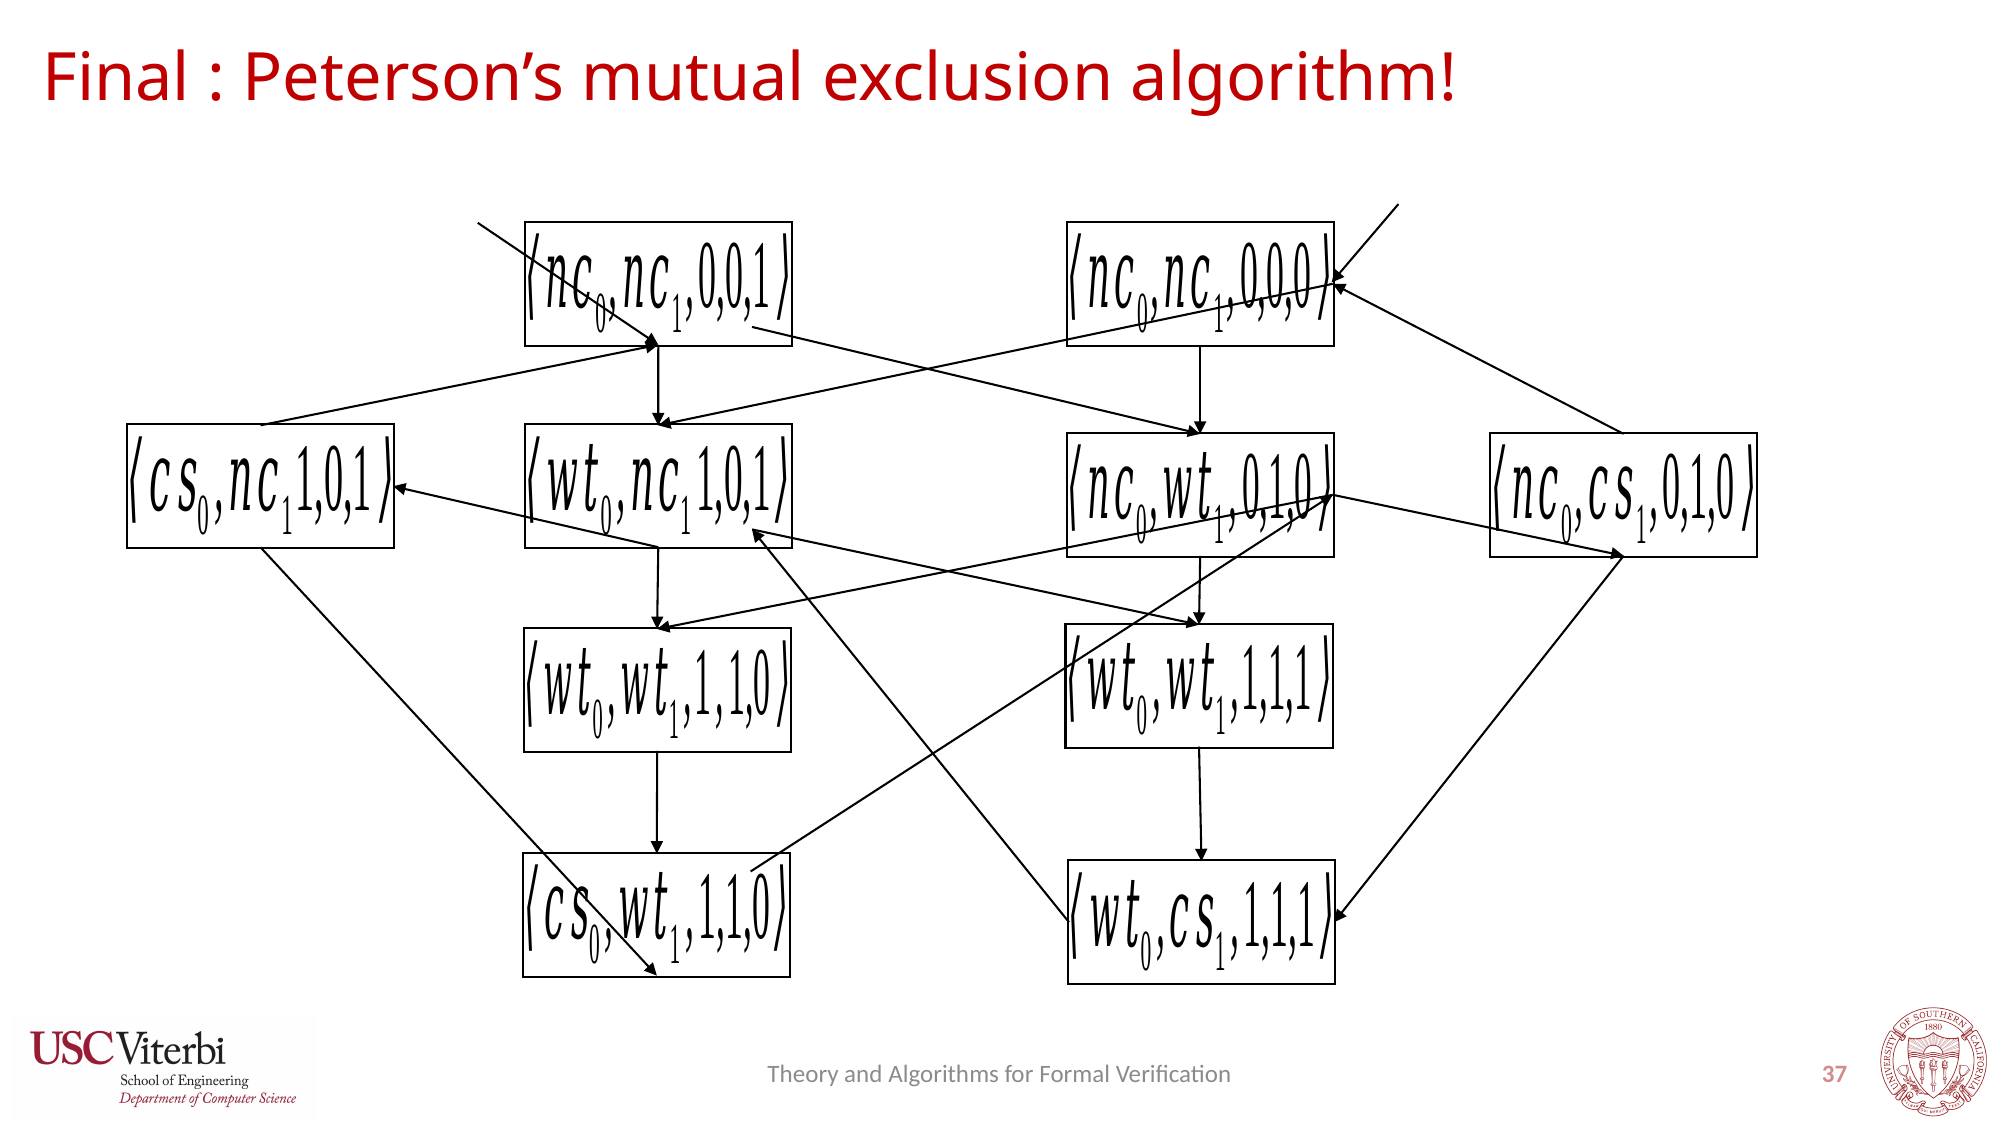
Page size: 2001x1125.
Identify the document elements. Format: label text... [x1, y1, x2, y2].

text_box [752, 326, 1201, 434]
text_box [1331, 204, 1399, 283]
picture [12, 1014, 316, 1119]
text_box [477, 222, 526, 283]
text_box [657, 537, 750, 629]
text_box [260, 283, 526, 426]
slide_number 37 [1684, 1042, 1863, 1103]
footer Theory and Algorithms for Formal Verification [662, 1042, 1338, 1103]
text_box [260, 547, 525, 915]
picture [1879, 1002, 1988, 1119]
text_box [1108, 529, 1200, 625]
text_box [658, 326, 1107, 426]
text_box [1334, 555, 1624, 923]
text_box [1332, 283, 1624, 434]
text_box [751, 529, 1108, 880]
